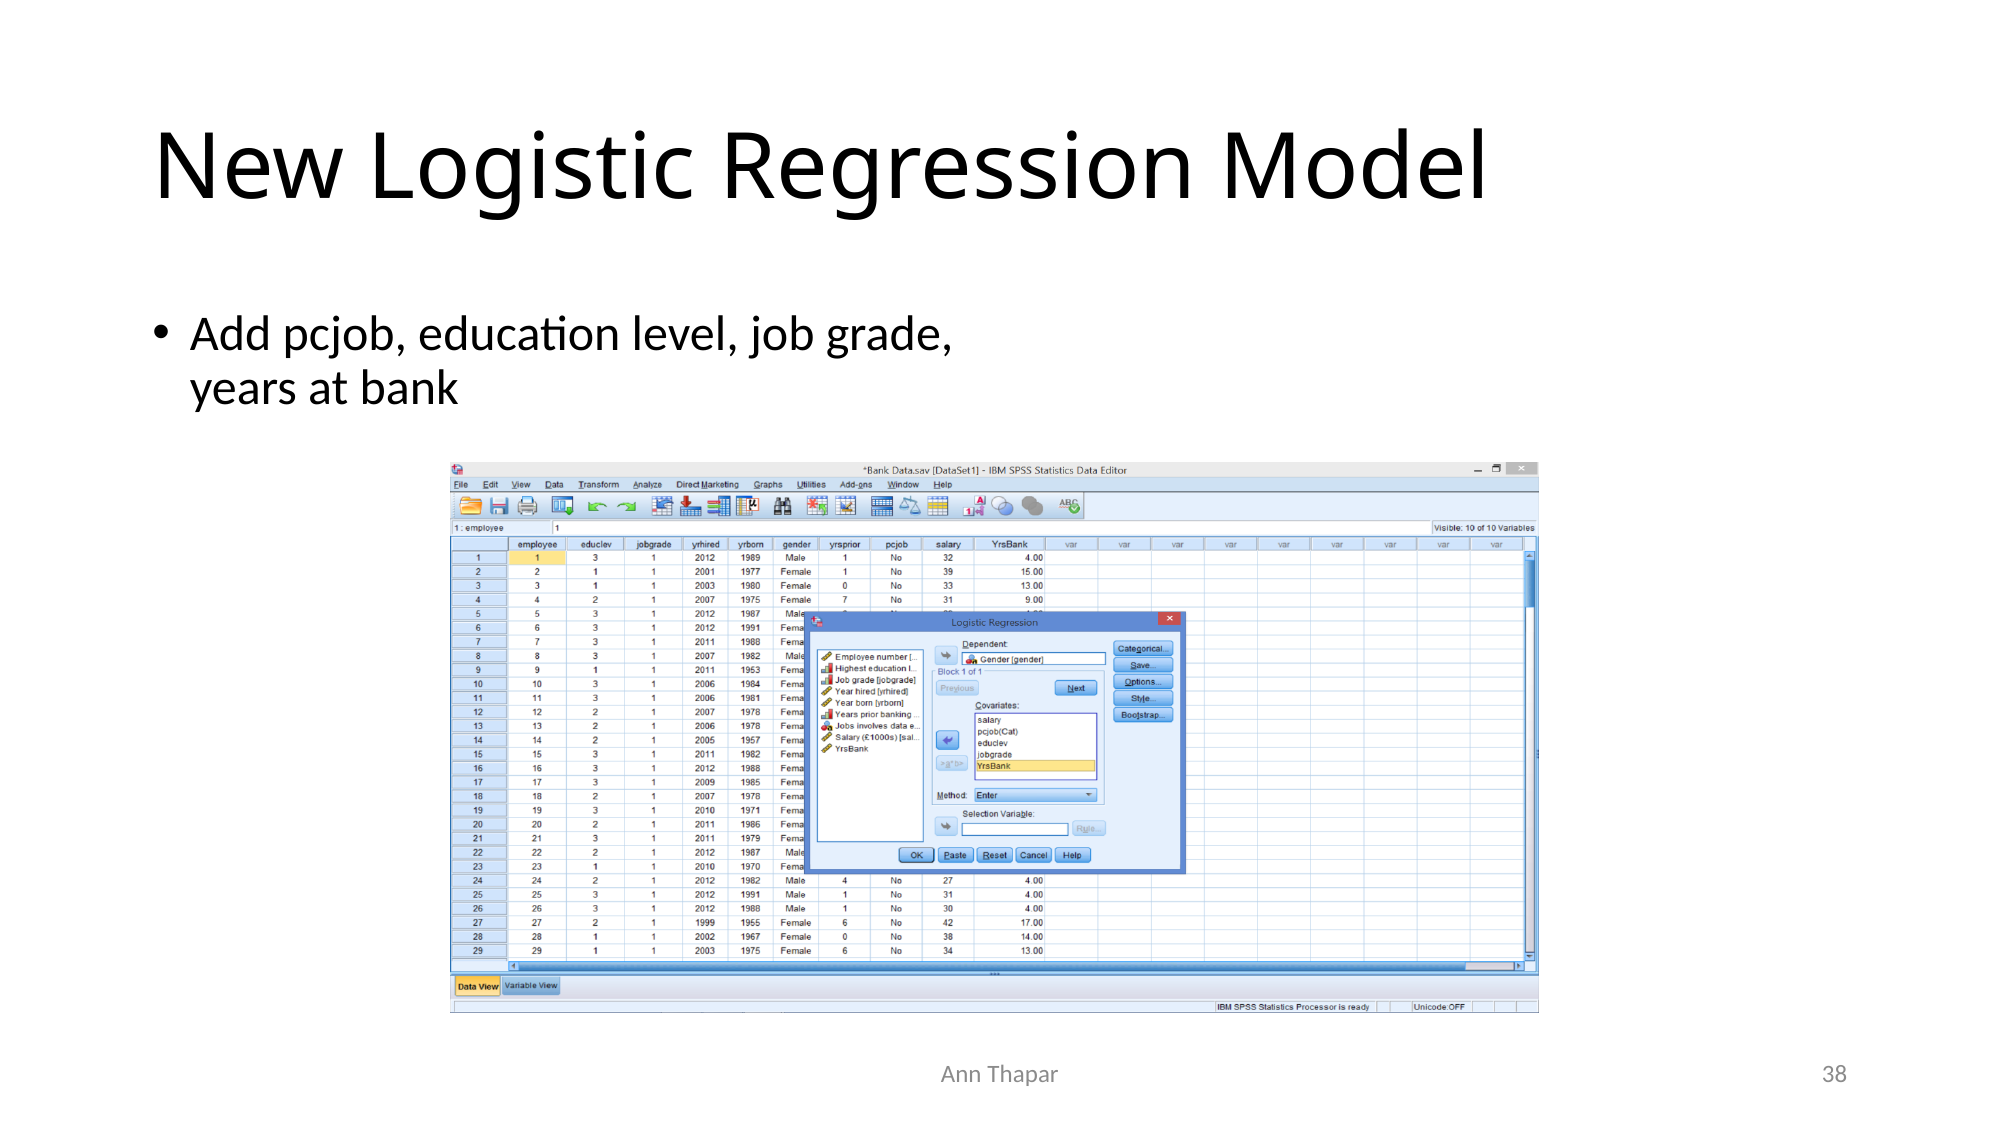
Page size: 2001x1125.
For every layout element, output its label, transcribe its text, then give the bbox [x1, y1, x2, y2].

list Add pcjob, education level, job grade, years at bank [137, 299, 988, 1014]
slide_number 38 [1412, 1042, 1863, 1103]
title New Logistic Regression Model [137, 59, 1863, 278]
footer Ann Thapar [662, 1042, 1338, 1103]
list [449, 462, 1539, 1013]
